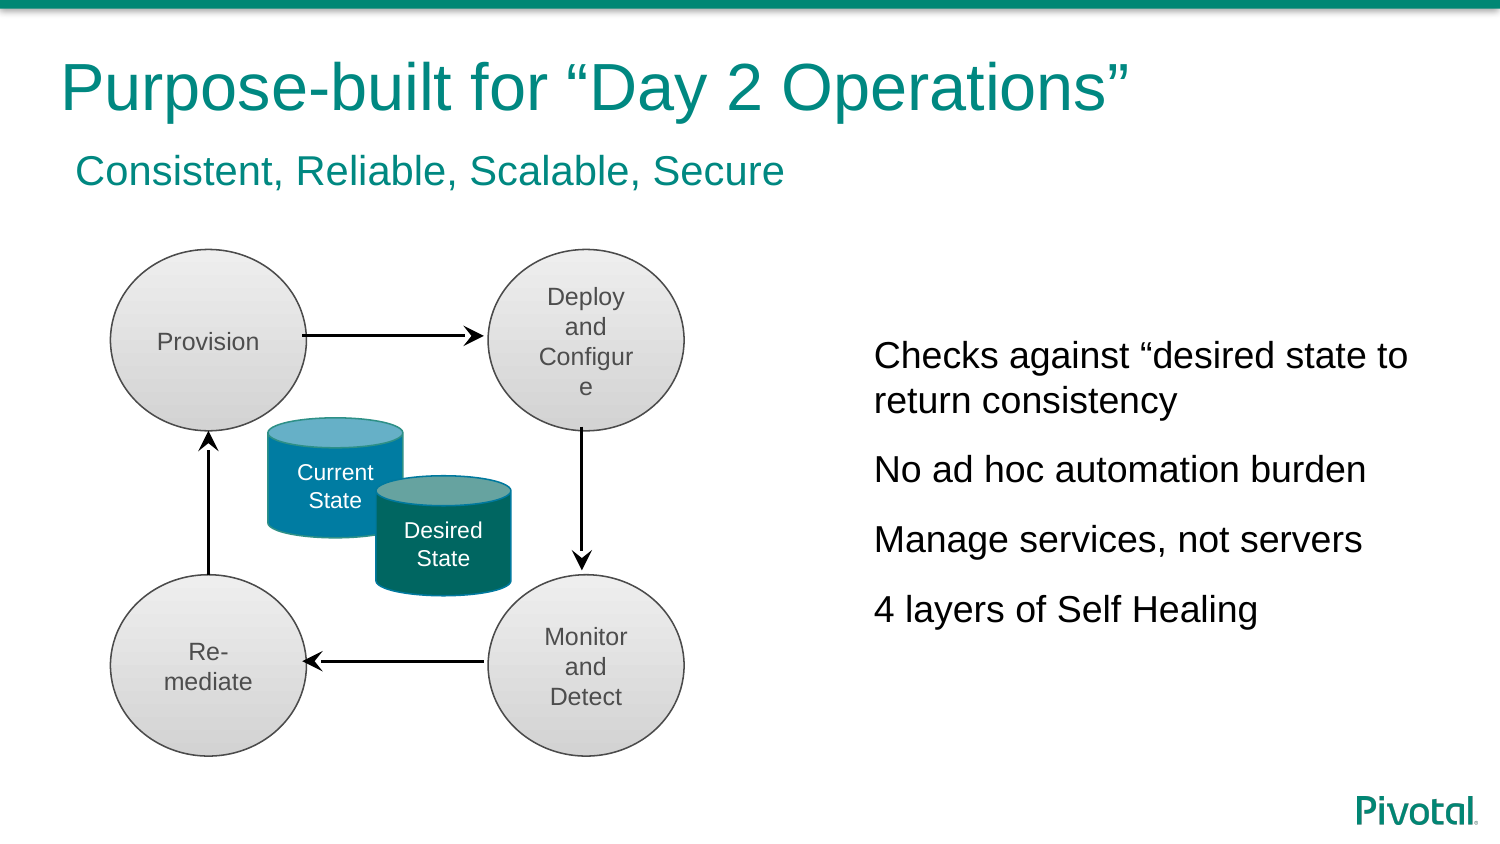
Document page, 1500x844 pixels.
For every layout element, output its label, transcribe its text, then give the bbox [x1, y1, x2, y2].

text_box [377, 475, 510, 505]
title Purpose-built for “Day 2 Operations” [60, 53, 1440, 129]
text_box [268, 417, 402, 447]
text_box Current State [267, 417, 403, 538]
list Checks against “desired state to return consistency No ad hoc automation burden Manage services, not servers 4 layers of Self Healing [812, 315, 1446, 667]
text_box Deploy and Configure [488, 249, 685, 431]
text_box Desired State [375, 475, 511, 596]
text_box Re-mediate [110, 574, 307, 757]
picture [1357, 796, 1478, 825]
text_box Provision [110, 249, 307, 431]
text_box Monitor and Detect [488, 574, 685, 757]
list Consistent, Reliable, Scalable, Secure [60, 129, 1440, 186]
